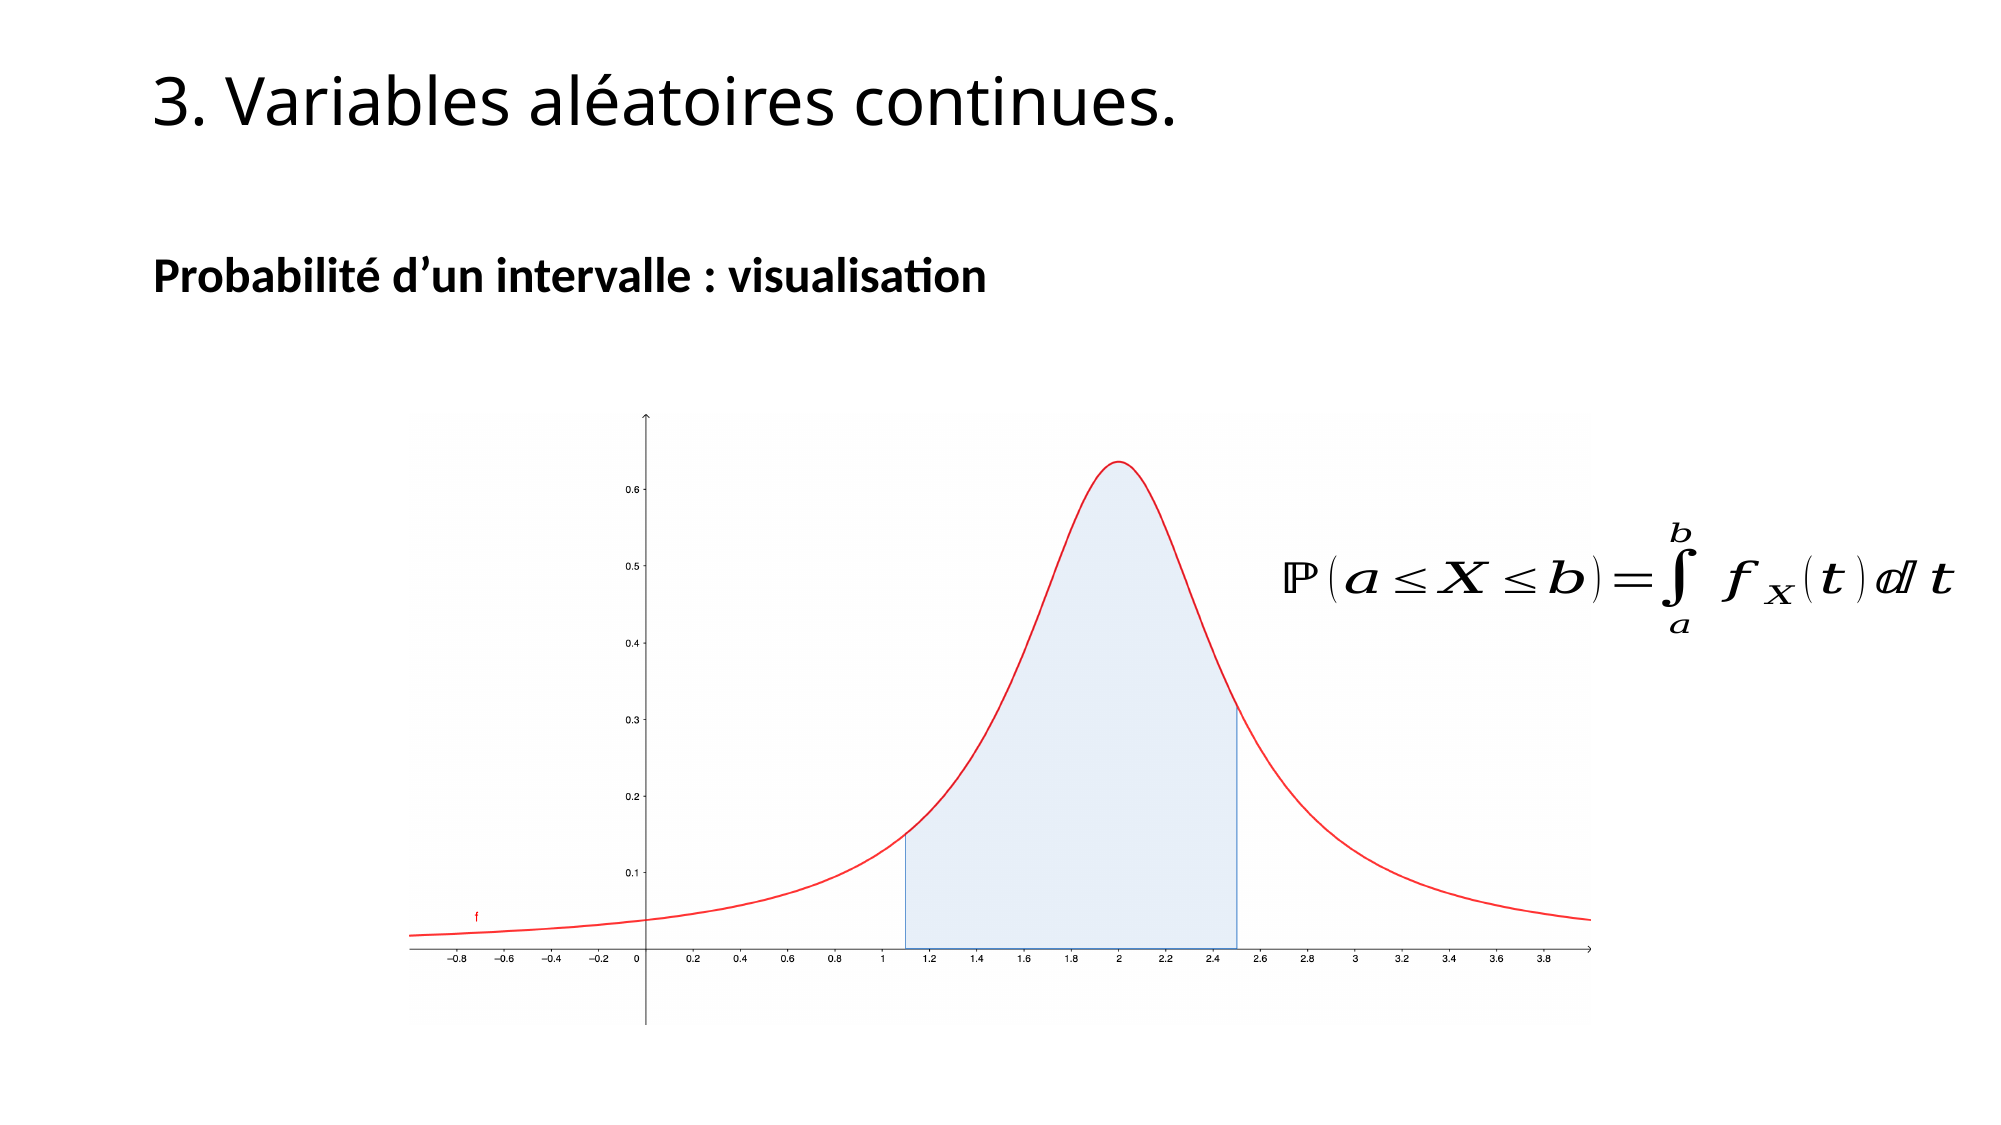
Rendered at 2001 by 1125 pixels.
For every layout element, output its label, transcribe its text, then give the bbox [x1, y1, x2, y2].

picture [409, 413, 1591, 1025]
text_box 3. Variables aléatoires continues. [137, 59, 1863, 155]
text_box Probabilité d’un intervalle : visualisation [138, 234, 1866, 310]
